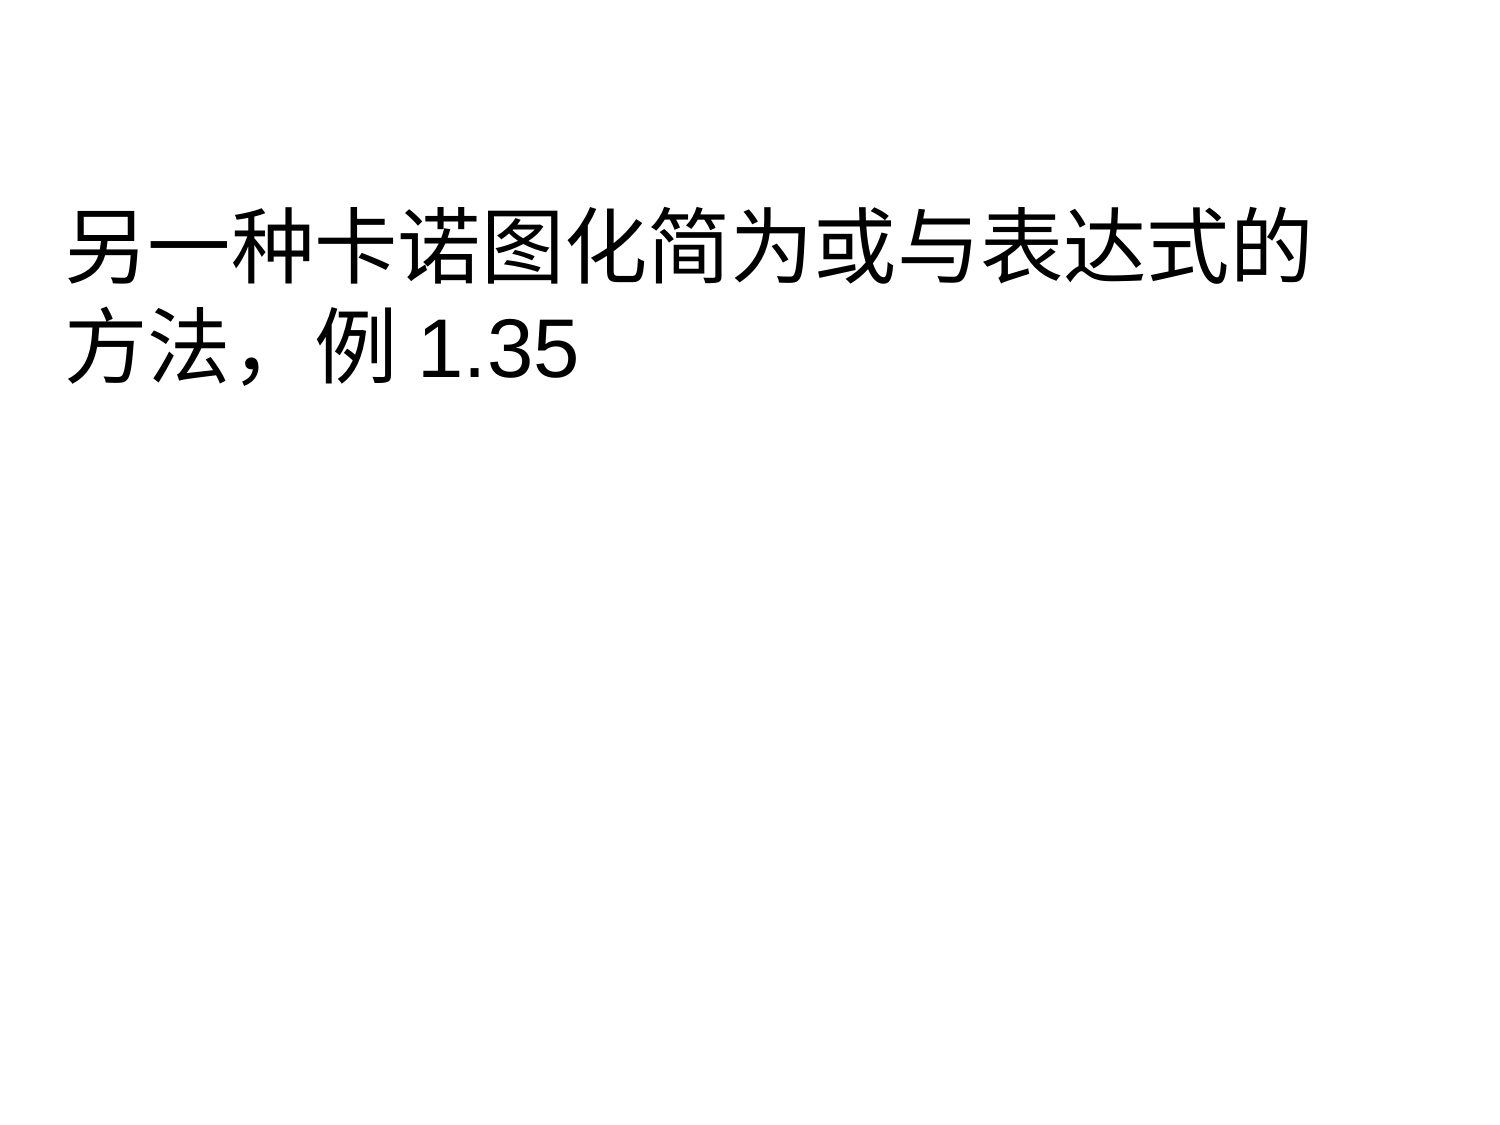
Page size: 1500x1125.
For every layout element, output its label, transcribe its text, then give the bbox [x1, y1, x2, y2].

title 另一种卡诺图化简为或与表达式的方法，例1.35 [49, 199, 1401, 388]
